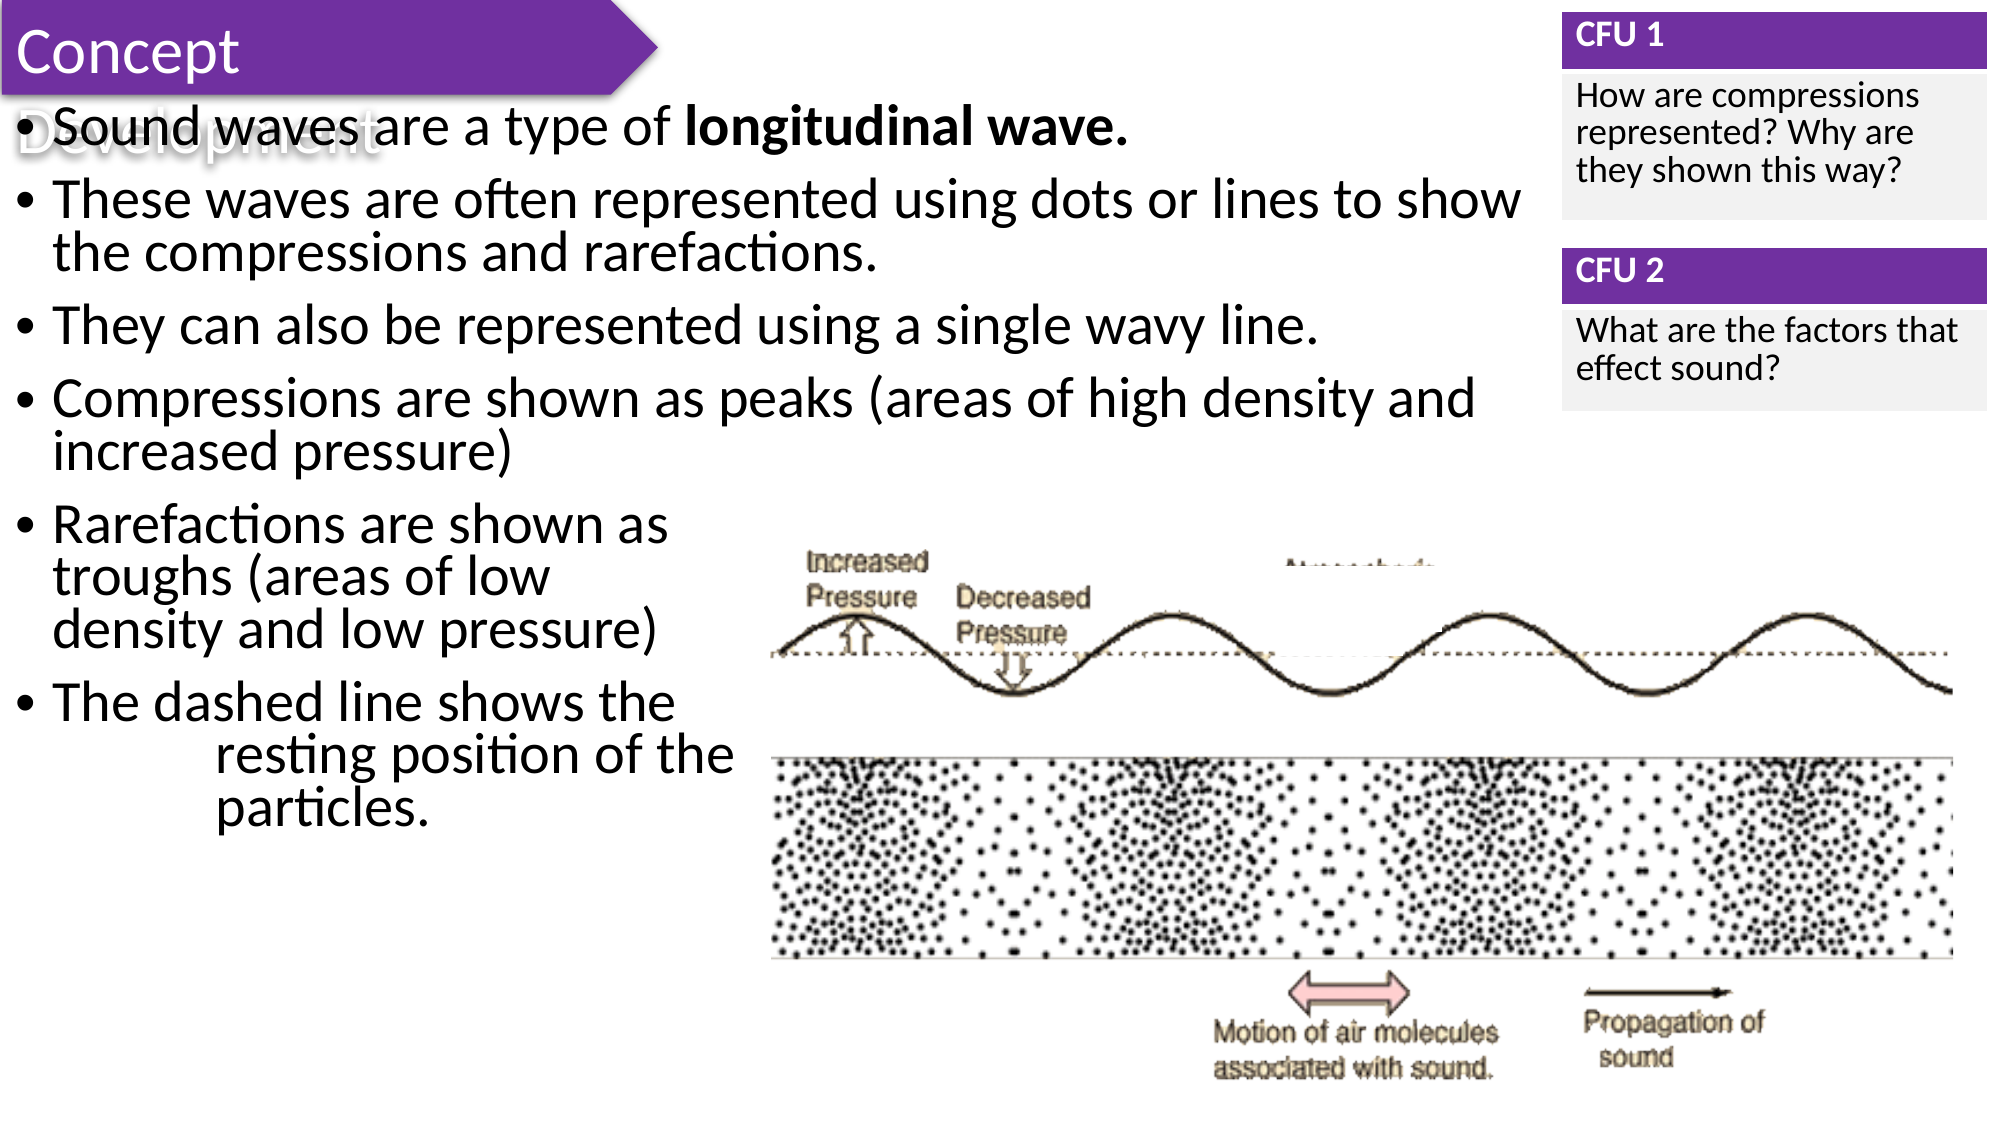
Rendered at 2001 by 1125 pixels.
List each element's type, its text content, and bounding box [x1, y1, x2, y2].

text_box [770, 549, 1953, 748]
list Sound waves are a type of longitudinal wave. These waves are often represented using dots or lines to show the compressions and rarefactions. They can also be represented using a single wavy line. Compressions are shown as peaks (areas of high density and increased pressure) Rarefactions are shown as troughs (areas of low density and low pressure) The dashed line shows the resting position of the particles. [0, 95, 1561, 1012]
table_cell What are the factors that effect sound? [1562, 310, 1987, 411]
table_cell How are compressions represented? Why are they shown this way? [1562, 74, 1987, 220]
picture [771, 741, 1954, 1083]
table_header CFU 1 [1562, 12, 1987, 69]
text_box Concept Development [1, 0, 658, 95]
table_header CFU 2 [1562, 248, 1987, 304]
